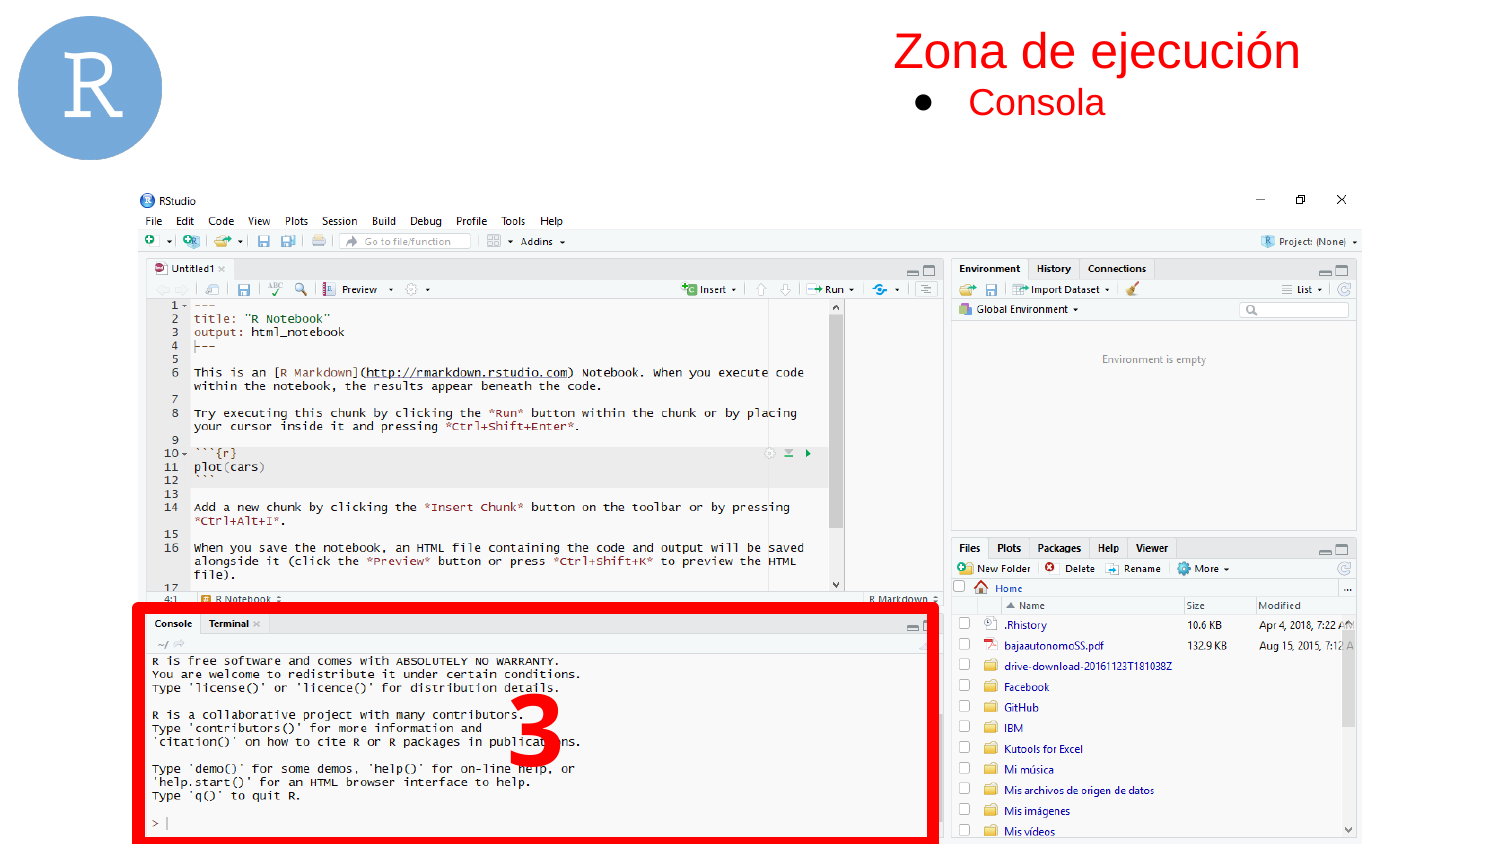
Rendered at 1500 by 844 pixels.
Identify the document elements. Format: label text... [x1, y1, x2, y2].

picture [17, 16, 162, 160]
picture [138, 191, 1362, 844]
text_box Zona de ejecución Consola [878, 3, 1460, 237]
